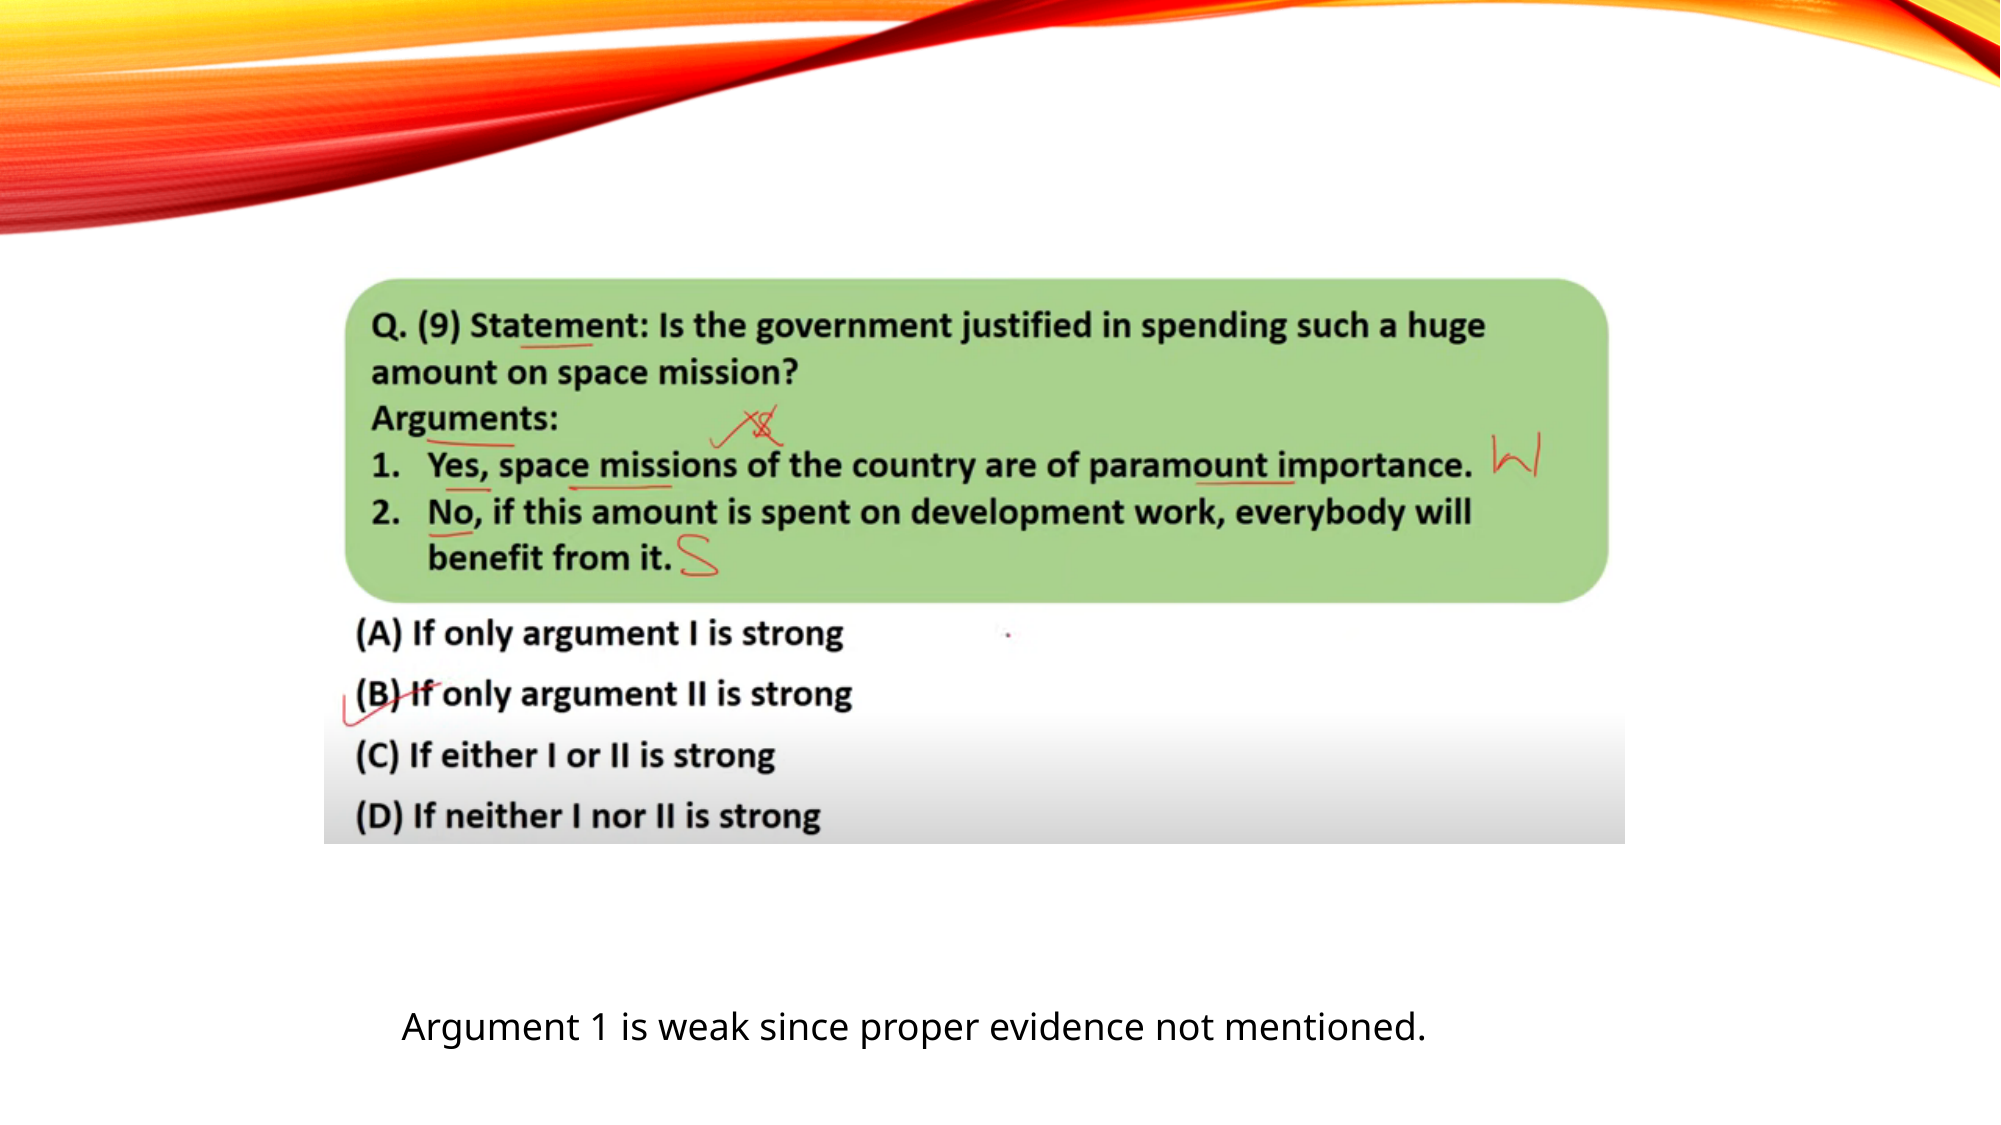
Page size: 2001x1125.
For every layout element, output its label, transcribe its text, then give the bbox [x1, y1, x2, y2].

text_box Argument 1 is weak since proper evidence not mentioned. [387, 995, 1673, 1055]
picture [0, 0, 2000, 237]
picture [324, 266, 1625, 845]
